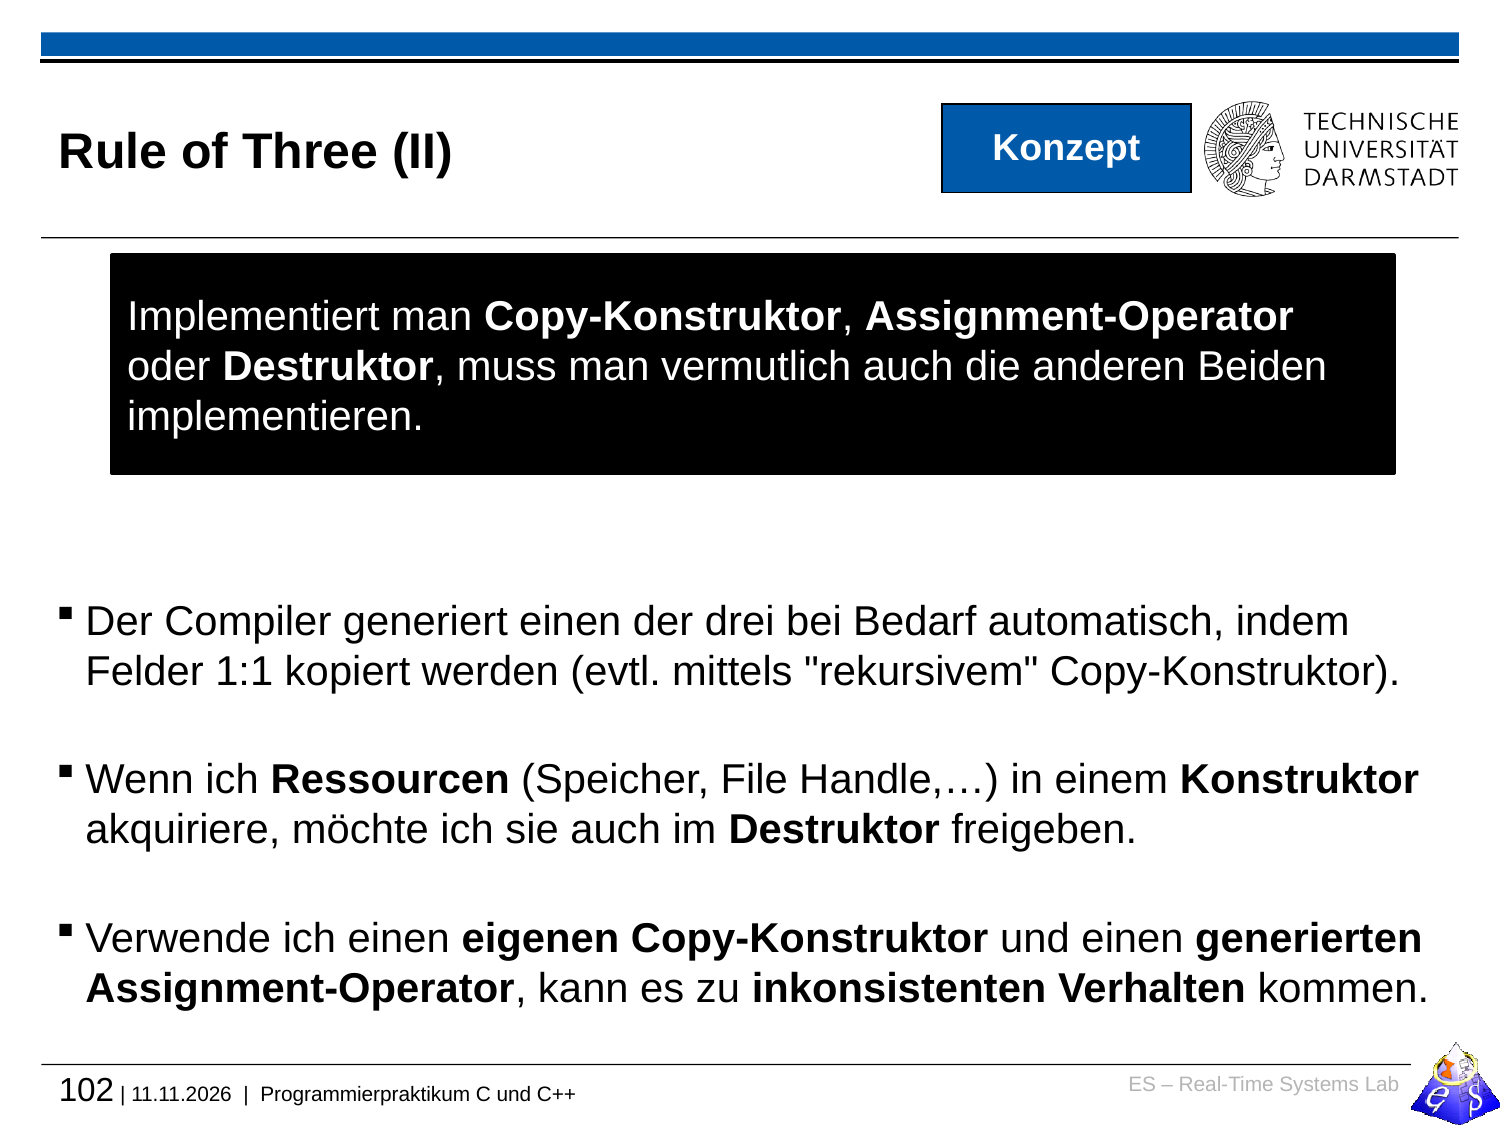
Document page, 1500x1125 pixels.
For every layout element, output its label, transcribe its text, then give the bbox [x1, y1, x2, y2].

picture [1411, 1041, 1500, 1125]
text_box Konzept [941, 104, 1191, 193]
text_box Der Compiler generiert einen der drei bei Bedarf automatisch, indem Felder 1:1 kopiert werden (evtl. mittels "rekursivem" Copy-Konstruktor). Wenn ich Ressourcen (Speicher, File Handle,…) in einem Konstruktor akquiriere, möchte ich sie auch im Destruktor freigeben. Verwende ich einen eigenen Copy-Konstruktor und einen generierten Assignment-Operator, kann es zu inkonsistenten Verhalten kommen. [41, 586, 1459, 1059]
list Implementiert man Copy-Konstruktor, Assignment-Operator oder Destruktor, muss man vermutlich auch die anderen Beiden implementieren. [110, 253, 1396, 475]
picture [1187, 84, 1483, 214]
title Rule of Three (II) [58, 80, 1187, 218]
